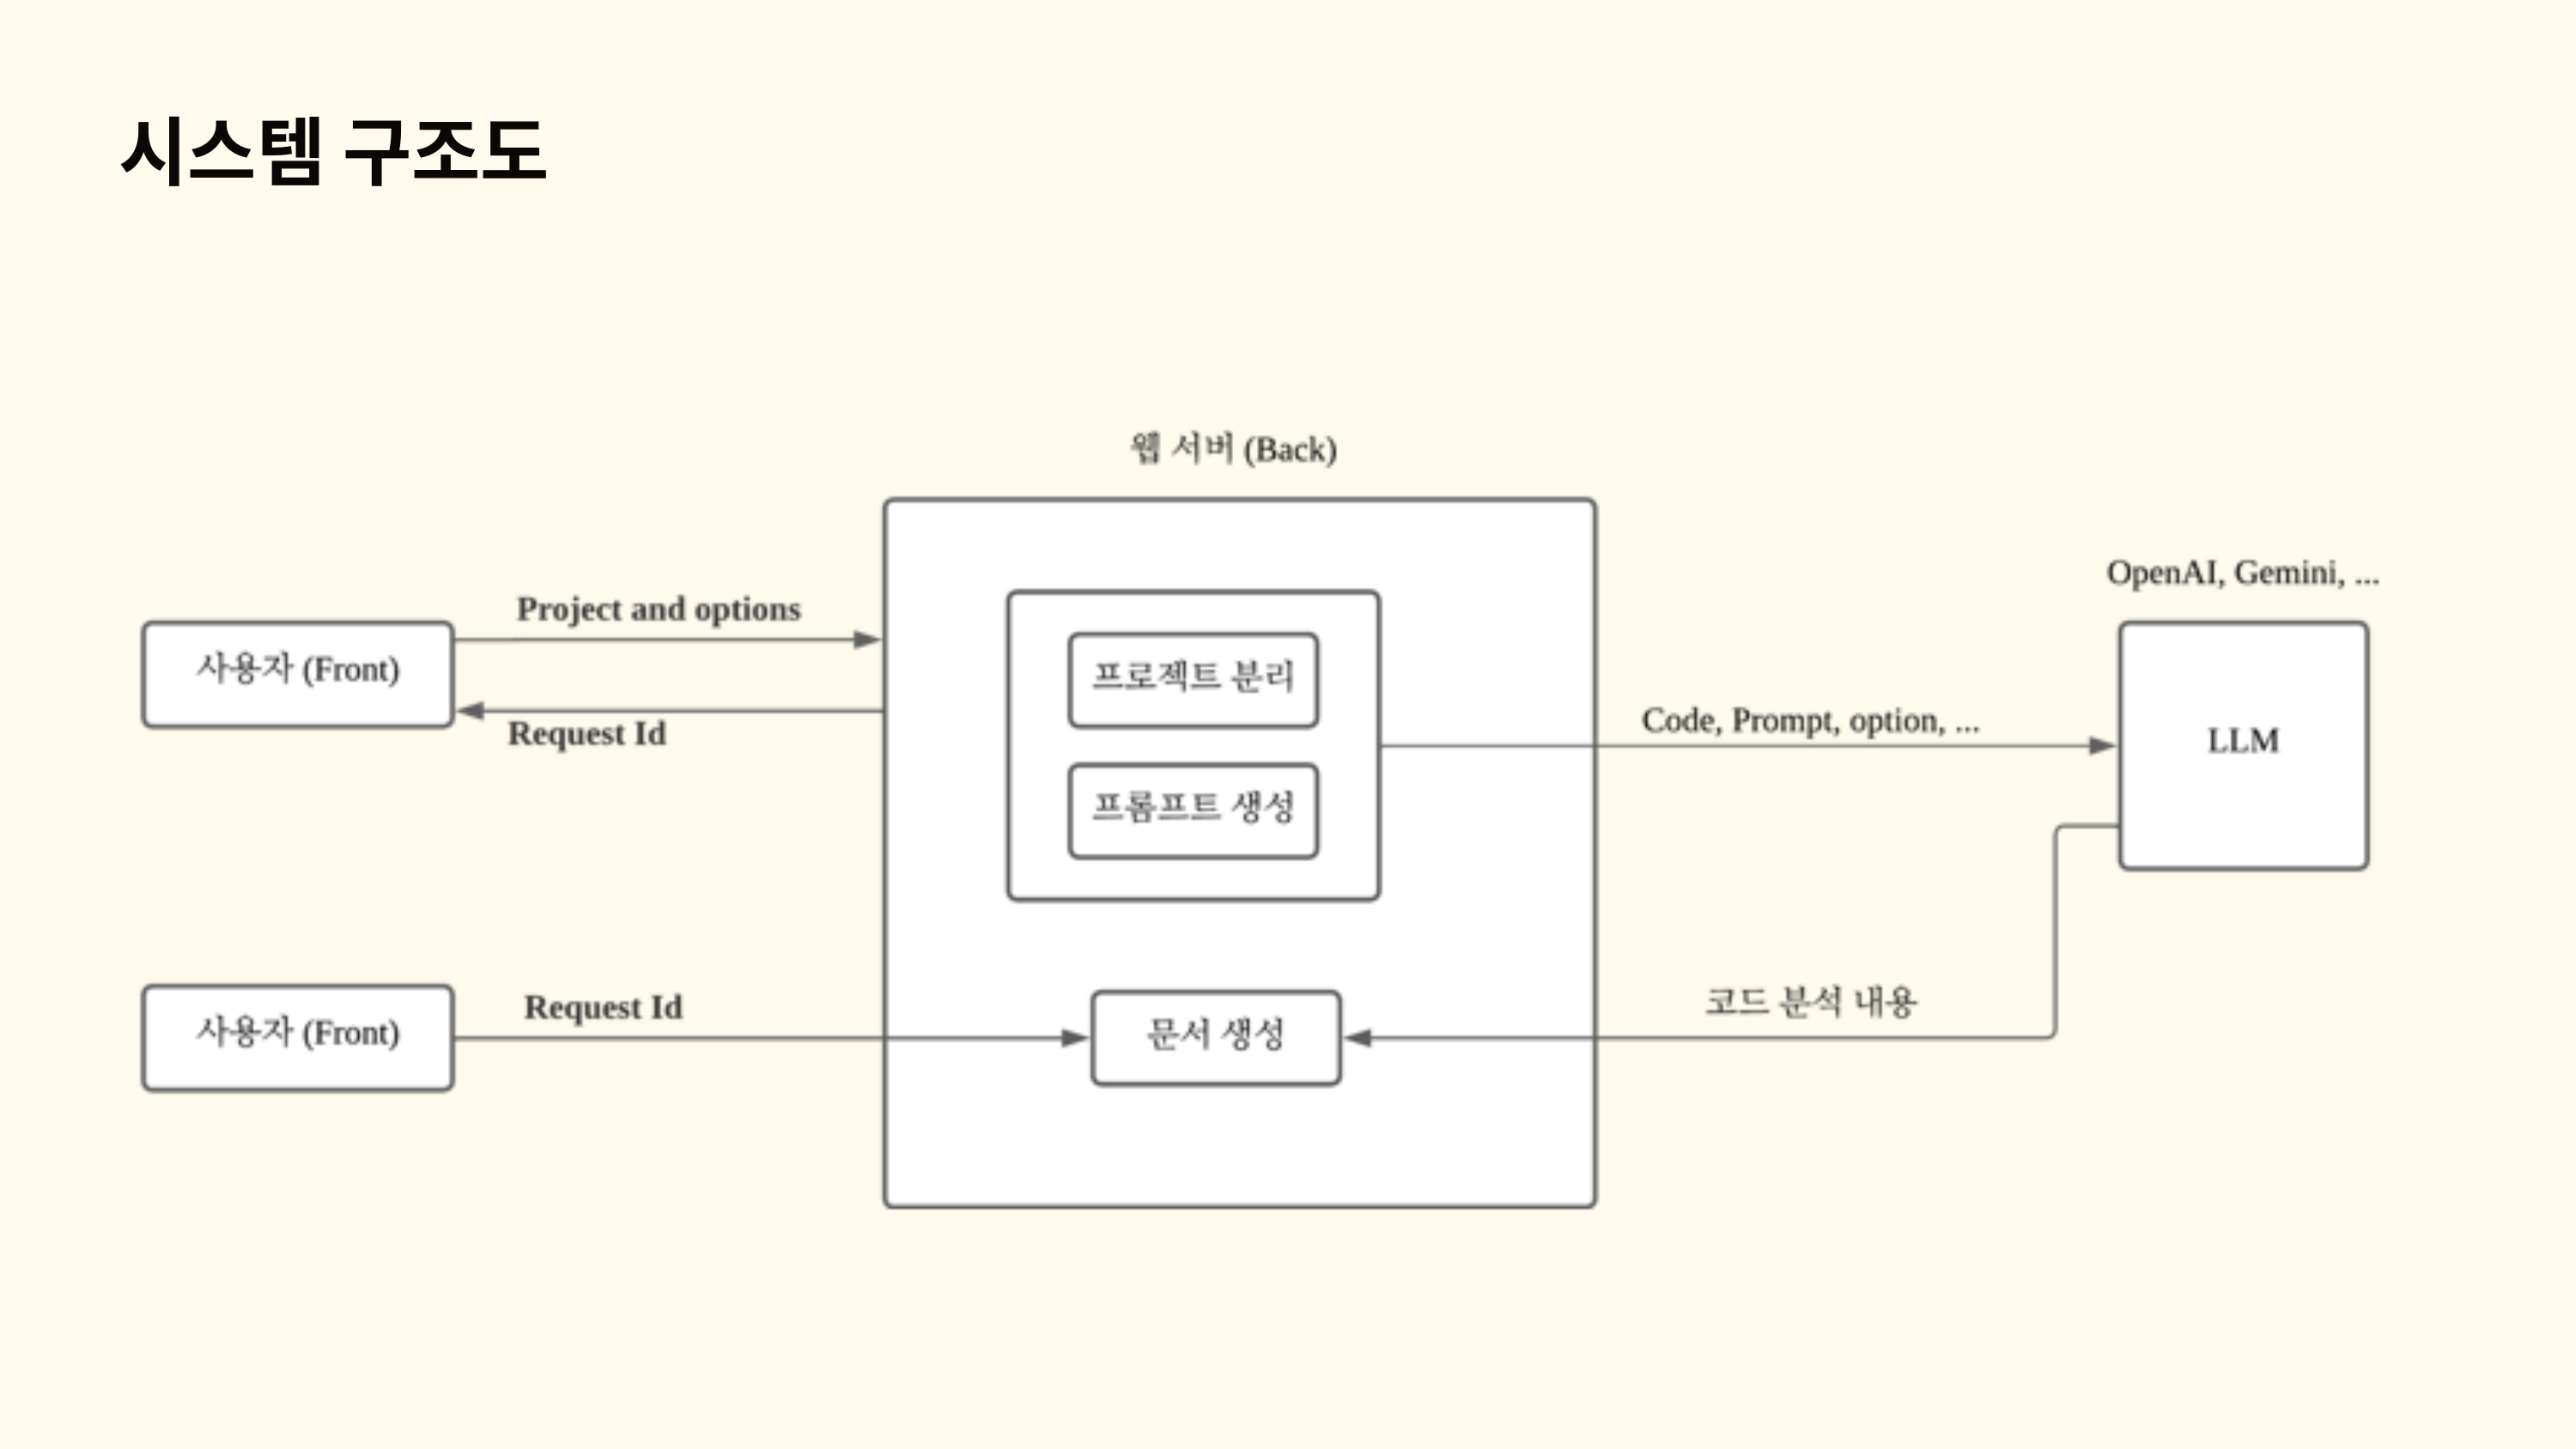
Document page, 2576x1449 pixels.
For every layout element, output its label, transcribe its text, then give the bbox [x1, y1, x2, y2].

text_box [64, 299, 2512, 1397]
text_box 시스템 구조도 [118, 89, 554, 195]
